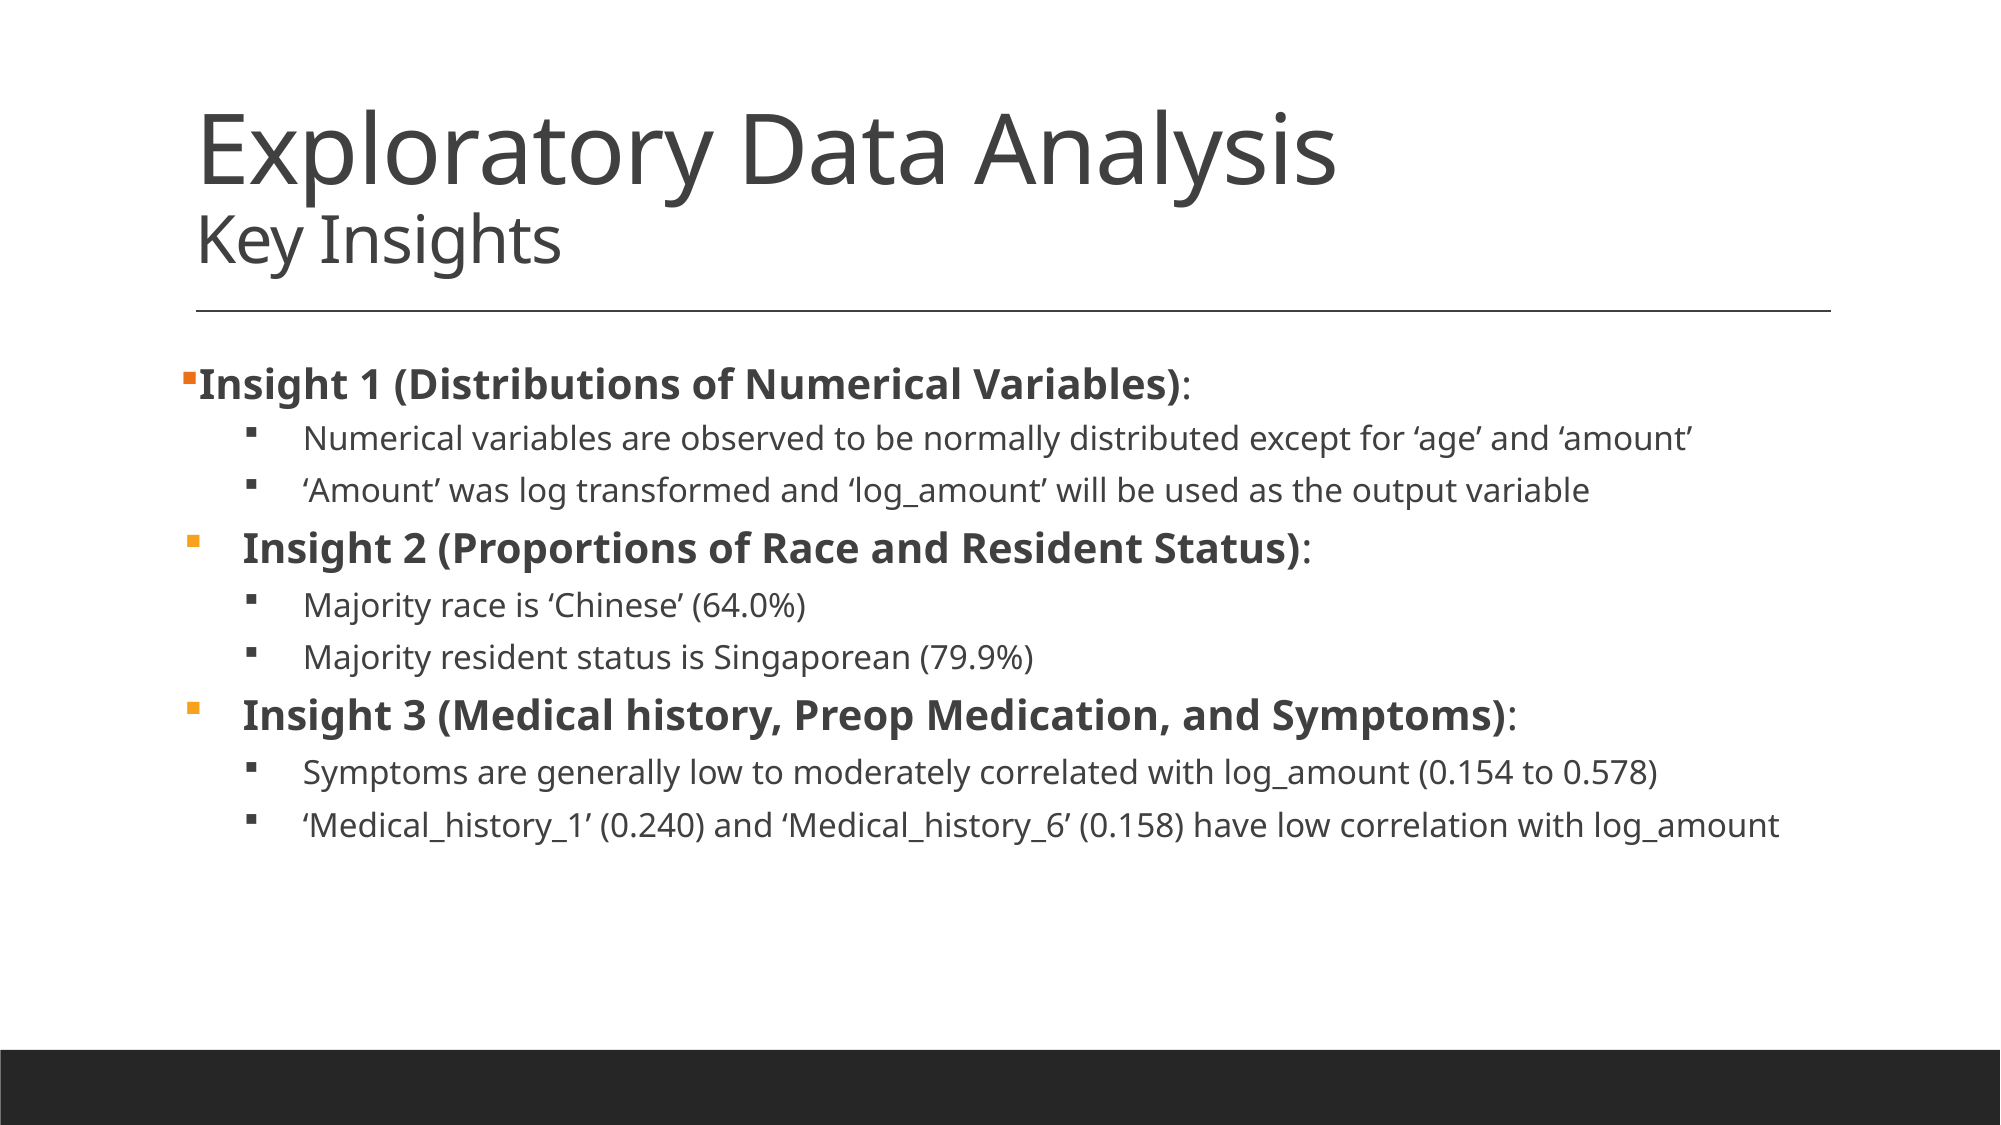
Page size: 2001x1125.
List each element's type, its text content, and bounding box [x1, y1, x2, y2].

list Insight 1 (Distributions of Numerical Variables): Numerical variables are observed to be normally distributed except for ‘age’ and ‘amount’ ‘Amount’ was log transformed and ‘log_amount’ will be used as the output variable Insight 2 (Proportions of Race and Resident Status): Majority race is ‘Chinese’ (64.0%) Majority resident status is Singaporean (79.9%) Insight 3 (Medical history, Preop Medication, and Symptoms): Symptoms are generally low to moderately correlated with log_amount (0.154 to 0.578) ‘Medical_history_1’ (0.240) and ‘Medical_history_6’ (0.158) have low correlation with log_amount [180, 345, 1830, 982]
title Exploratory Data Analysis Key Insights [180, 47, 1936, 285]
